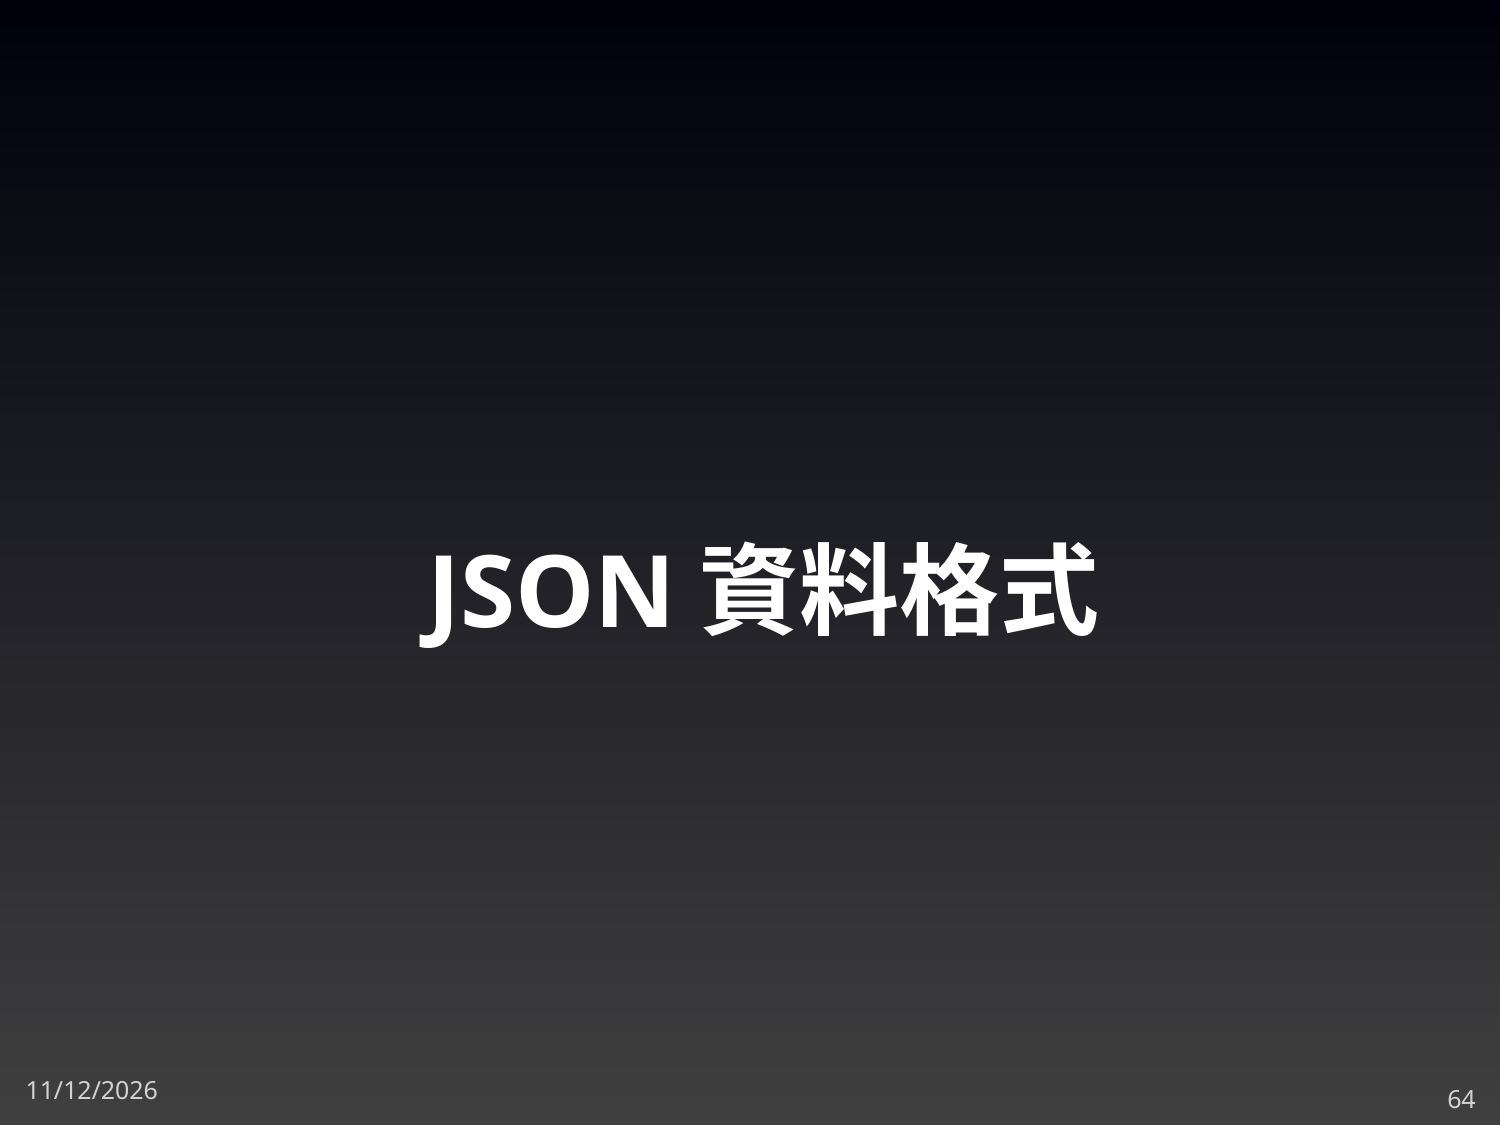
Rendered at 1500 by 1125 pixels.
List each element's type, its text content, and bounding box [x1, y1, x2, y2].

list JSON資料格式 [412, 500, 1300, 663]
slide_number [10, 1075, 411, 1117]
slide_number 64 [1340, 1075, 1491, 1117]
